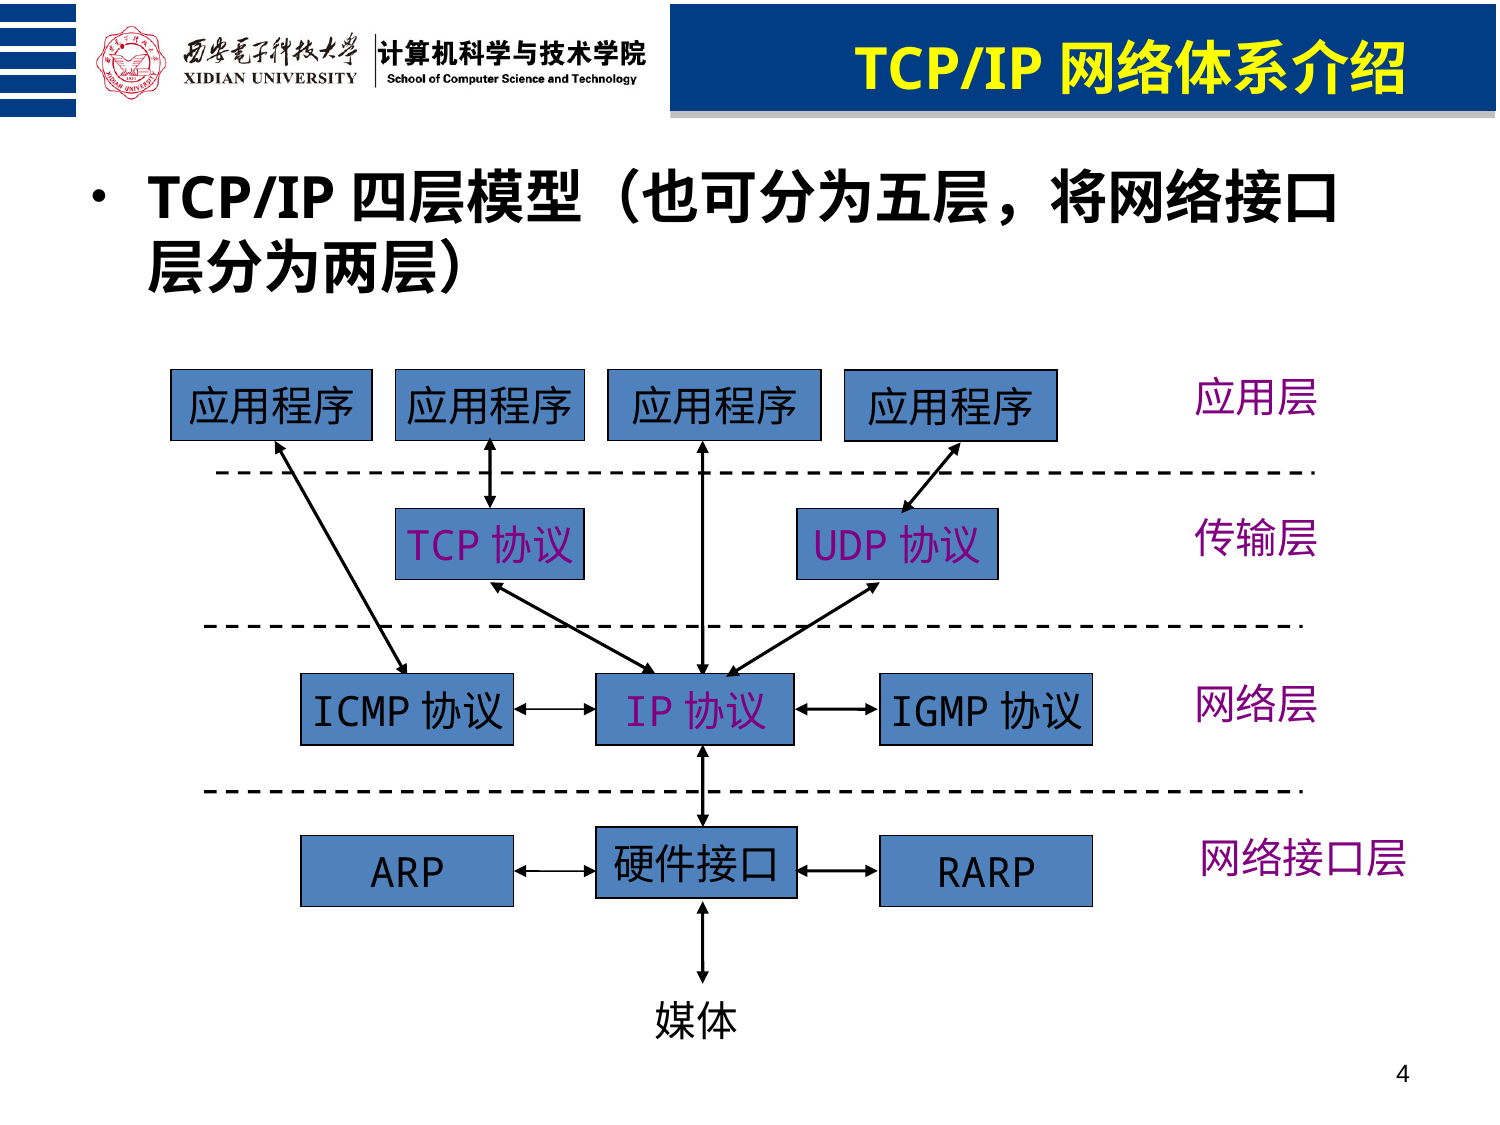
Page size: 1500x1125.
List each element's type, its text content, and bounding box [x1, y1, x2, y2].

title TCP/IP网络体系介绍 [474, 1, 1500, 132]
picture [0, 4, 474, 117]
list TCP/IP四层模型（也可分为五层，将网络接口层分为两层） [75, 152, 1389, 928]
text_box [170, 362, 1425, 1056]
slide_number 4 [1074, 1062, 1425, 1103]
